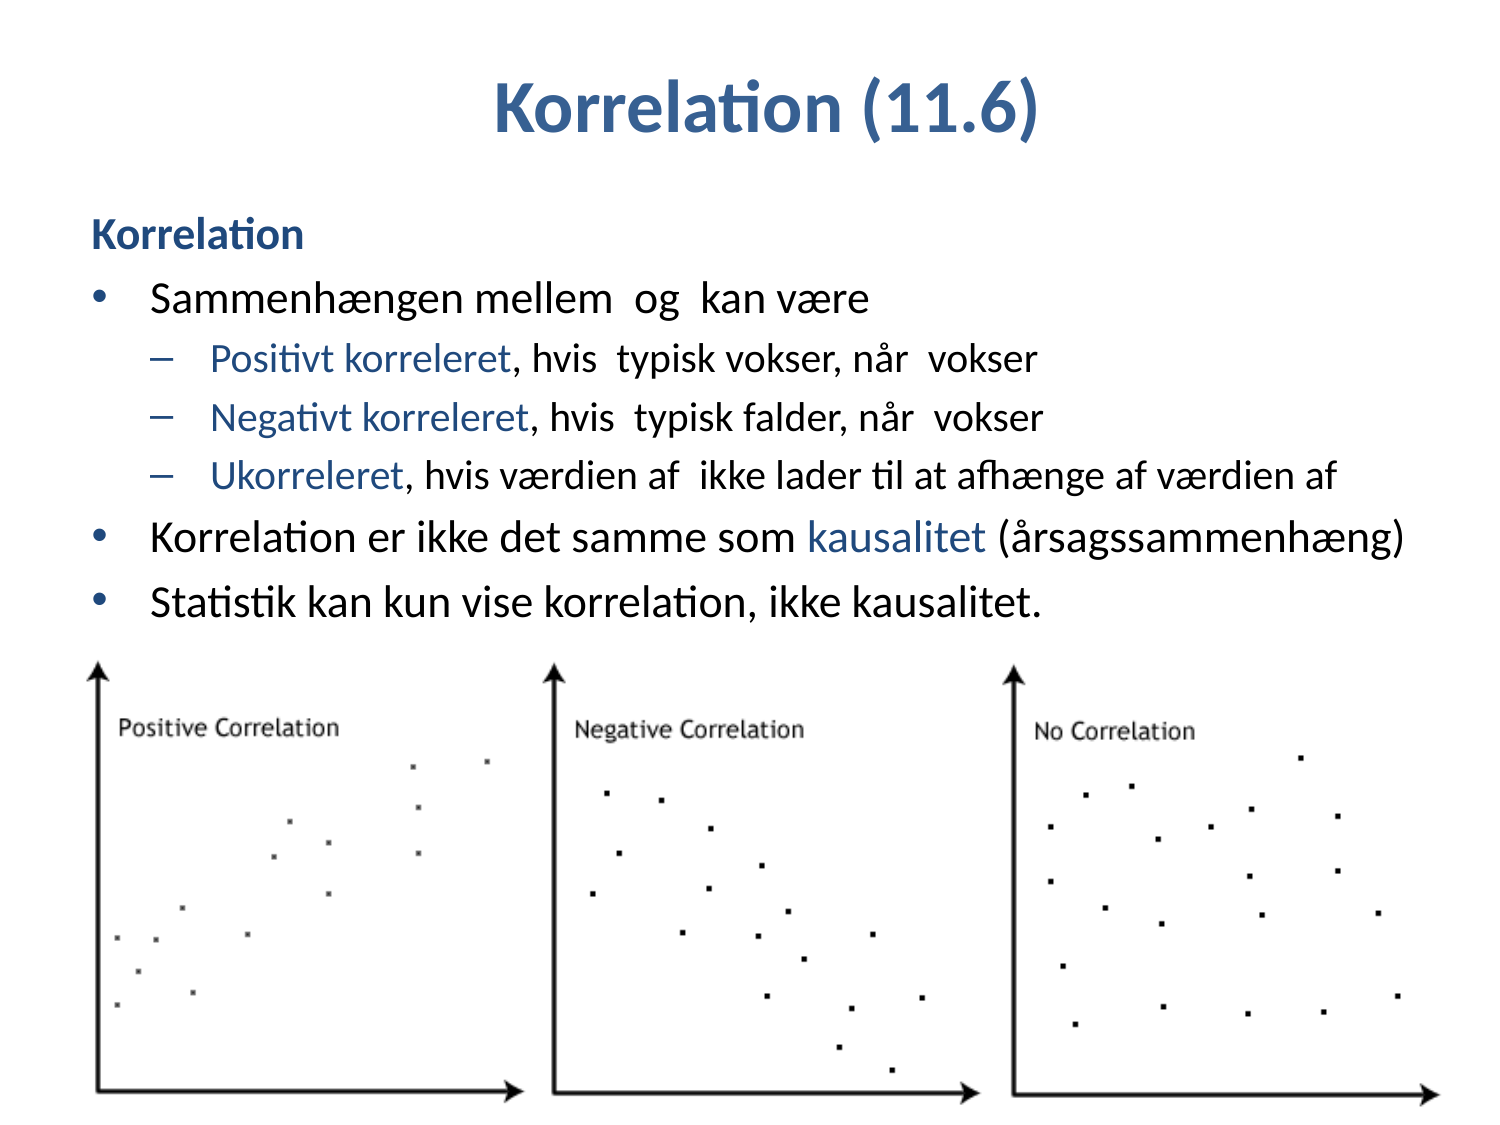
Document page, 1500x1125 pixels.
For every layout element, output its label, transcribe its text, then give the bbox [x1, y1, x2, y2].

picture [64, 647, 1473, 1125]
title Korrelation (11.6) [76, 45, 1459, 161]
